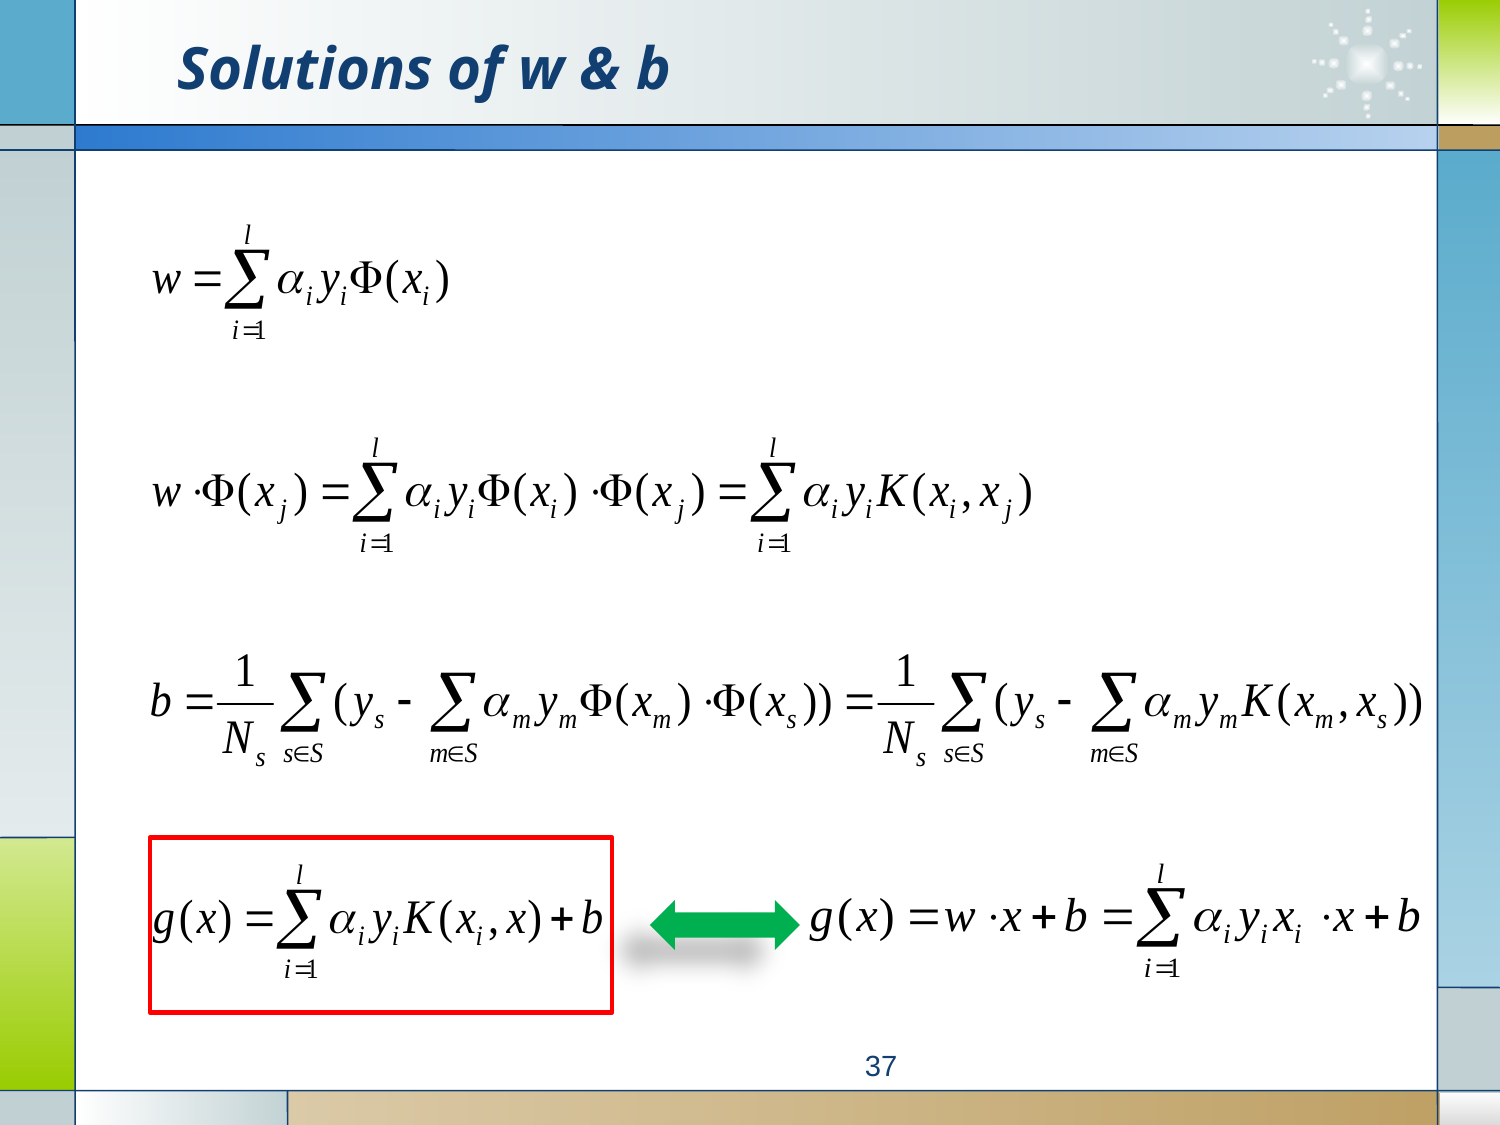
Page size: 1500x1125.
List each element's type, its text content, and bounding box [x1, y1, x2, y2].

title Solutions of w & b [162, 19, 1263, 113]
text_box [143, 212, 1433, 992]
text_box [799, 851, 1430, 988]
slide_number 37 [562, 1039, 913, 1081]
text_box [148, 1000, 614, 1015]
